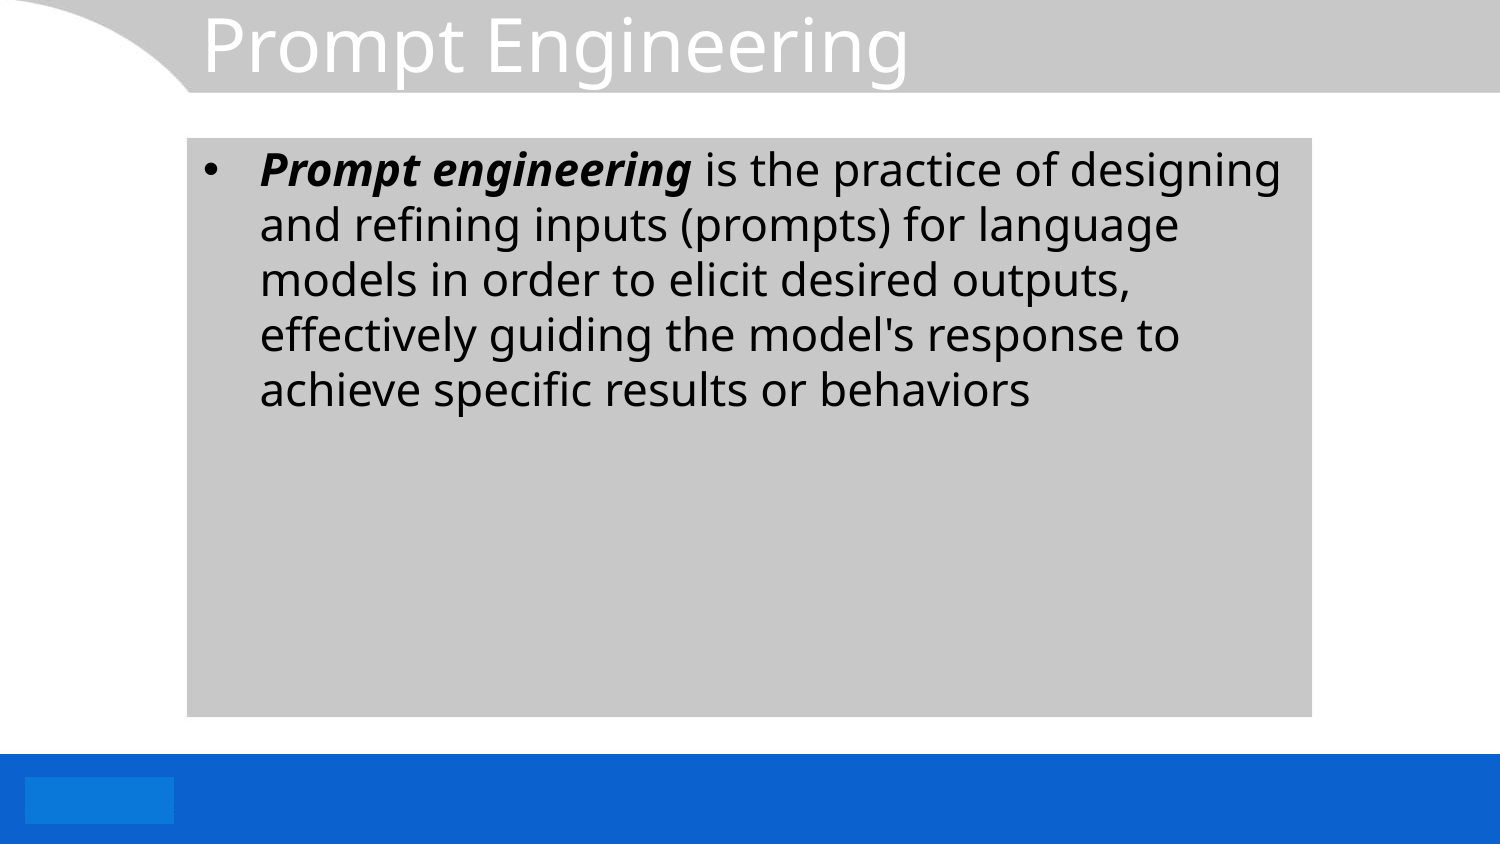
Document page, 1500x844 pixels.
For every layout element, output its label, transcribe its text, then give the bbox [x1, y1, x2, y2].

title Prompt Engineering [186, 0, 1425, 83]
list Prompt engineering is the practice of designing and refining inputs (prompts) for language models in order to elicit desired outputs, effectively guiding the model's response to achieve specific results or behaviors [188, 133, 1311, 716]
picture [0, 0, 1500, 844]
